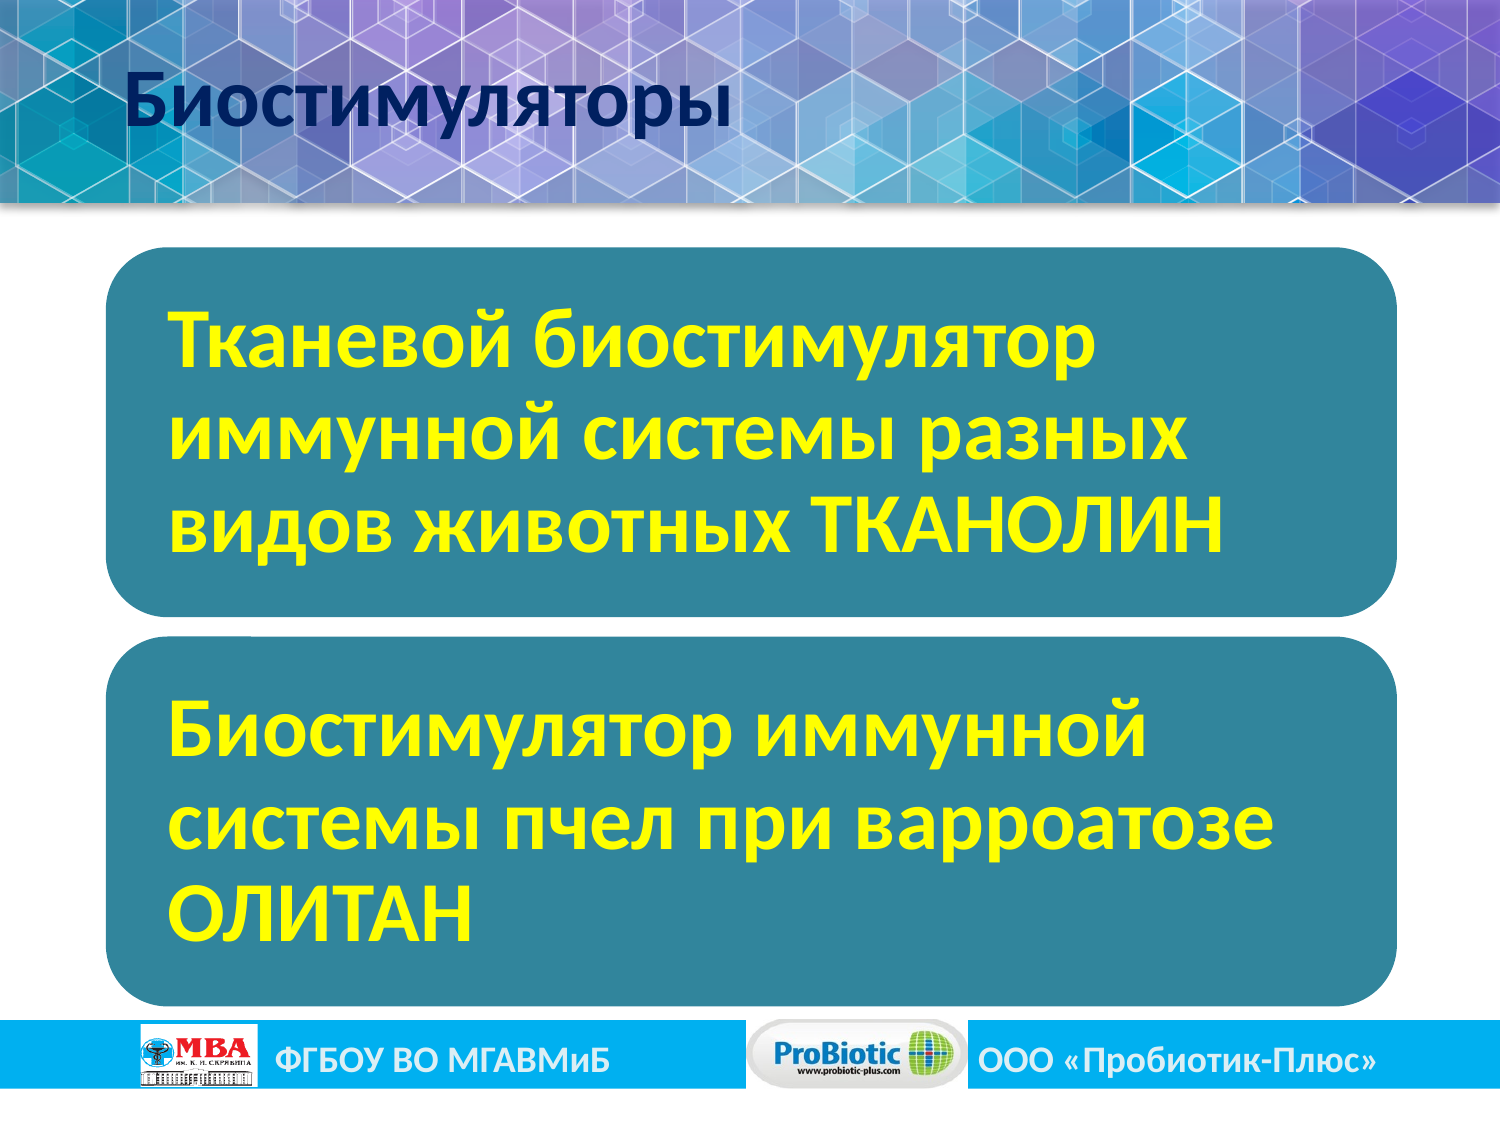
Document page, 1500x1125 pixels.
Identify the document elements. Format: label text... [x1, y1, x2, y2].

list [105, 240, 1397, 1014]
picture [0, 0, 1500, 203]
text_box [0, 1019, 1500, 1089]
title Биостимуляторы [108, 19, 1395, 180]
